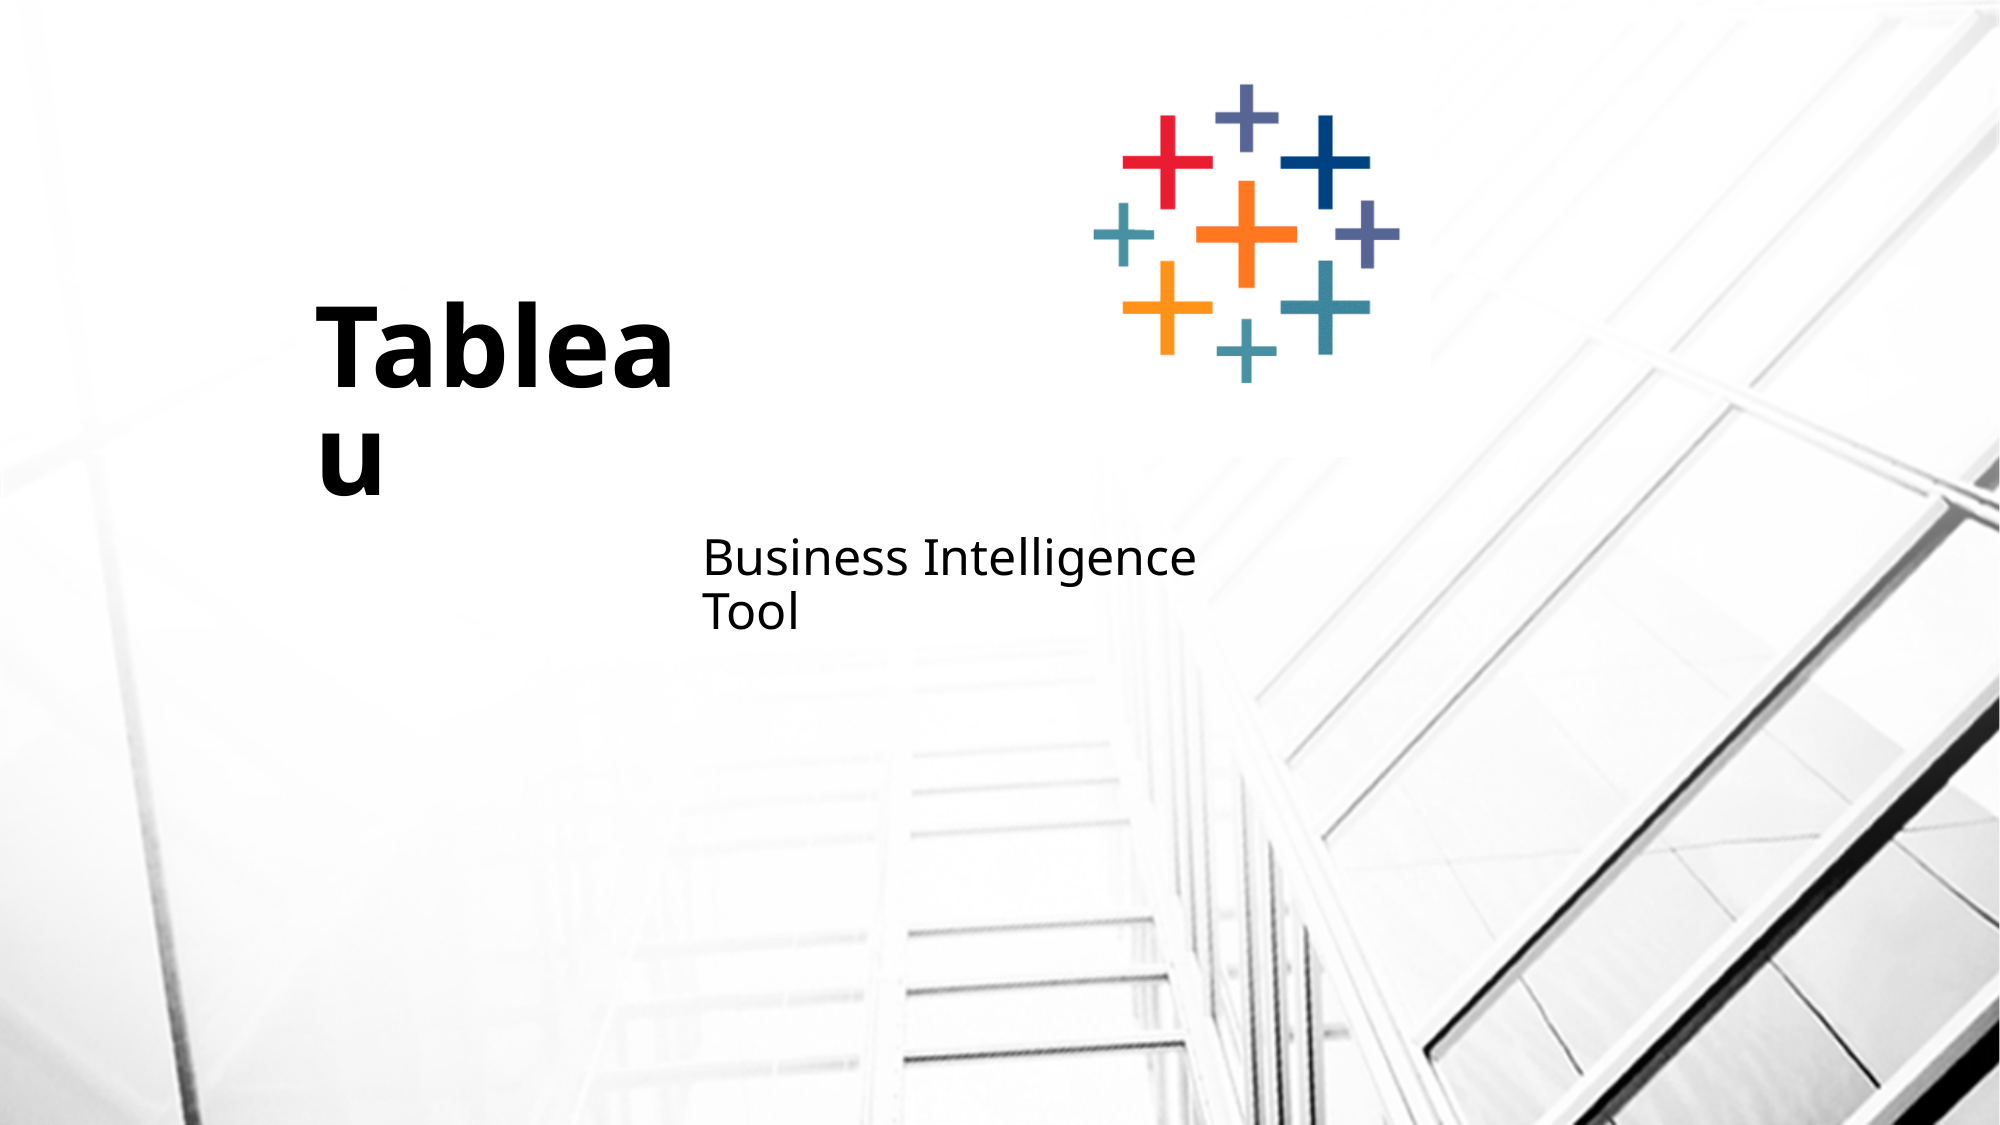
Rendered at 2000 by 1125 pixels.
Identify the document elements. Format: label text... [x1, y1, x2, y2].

title Tableau [299, 387, 738, 525]
list Business Intelligence Tool [687, 525, 1288, 625]
picture [0, 0, 2000, 1125]
